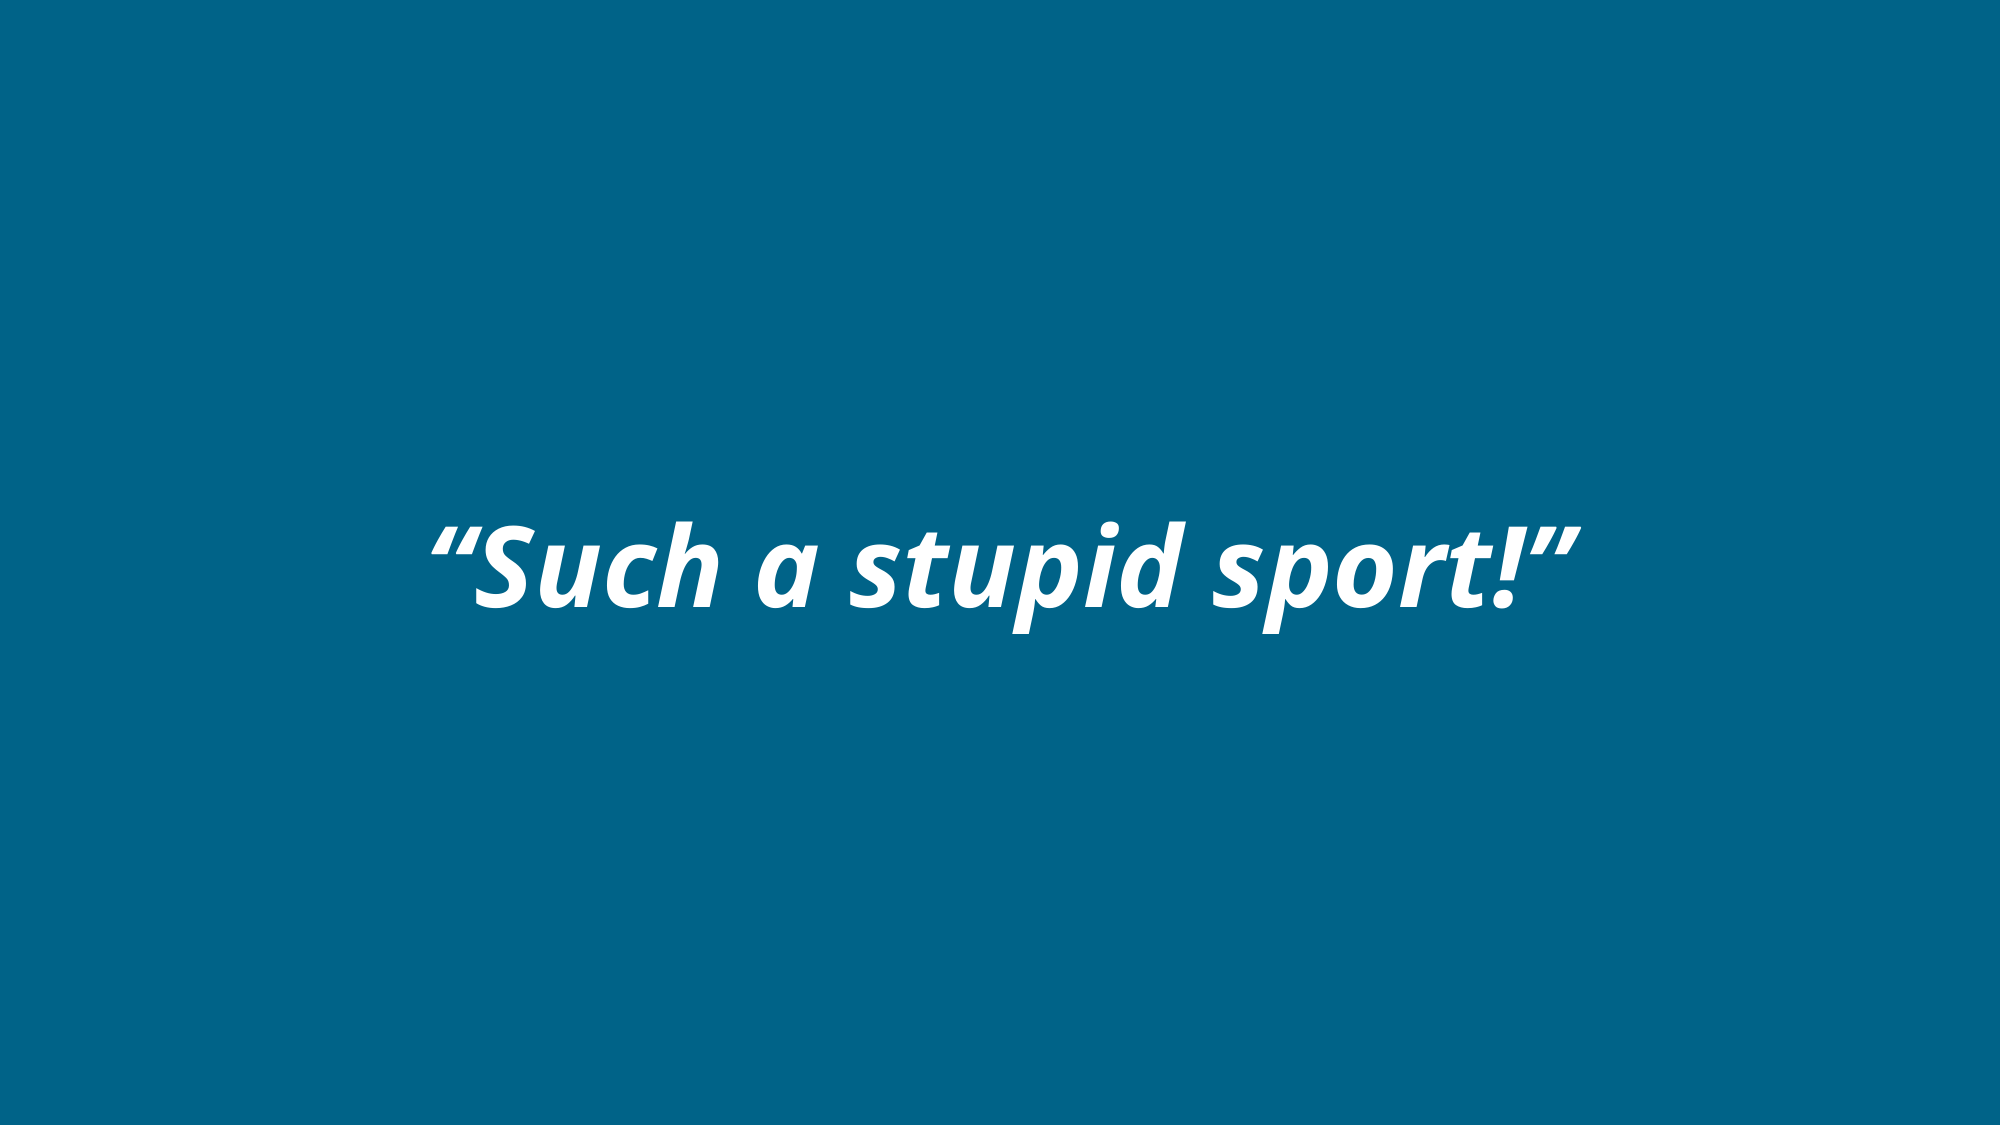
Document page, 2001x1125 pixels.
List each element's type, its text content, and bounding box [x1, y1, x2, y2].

title “Such a stupid sport!” [137, 453, 1863, 672]
